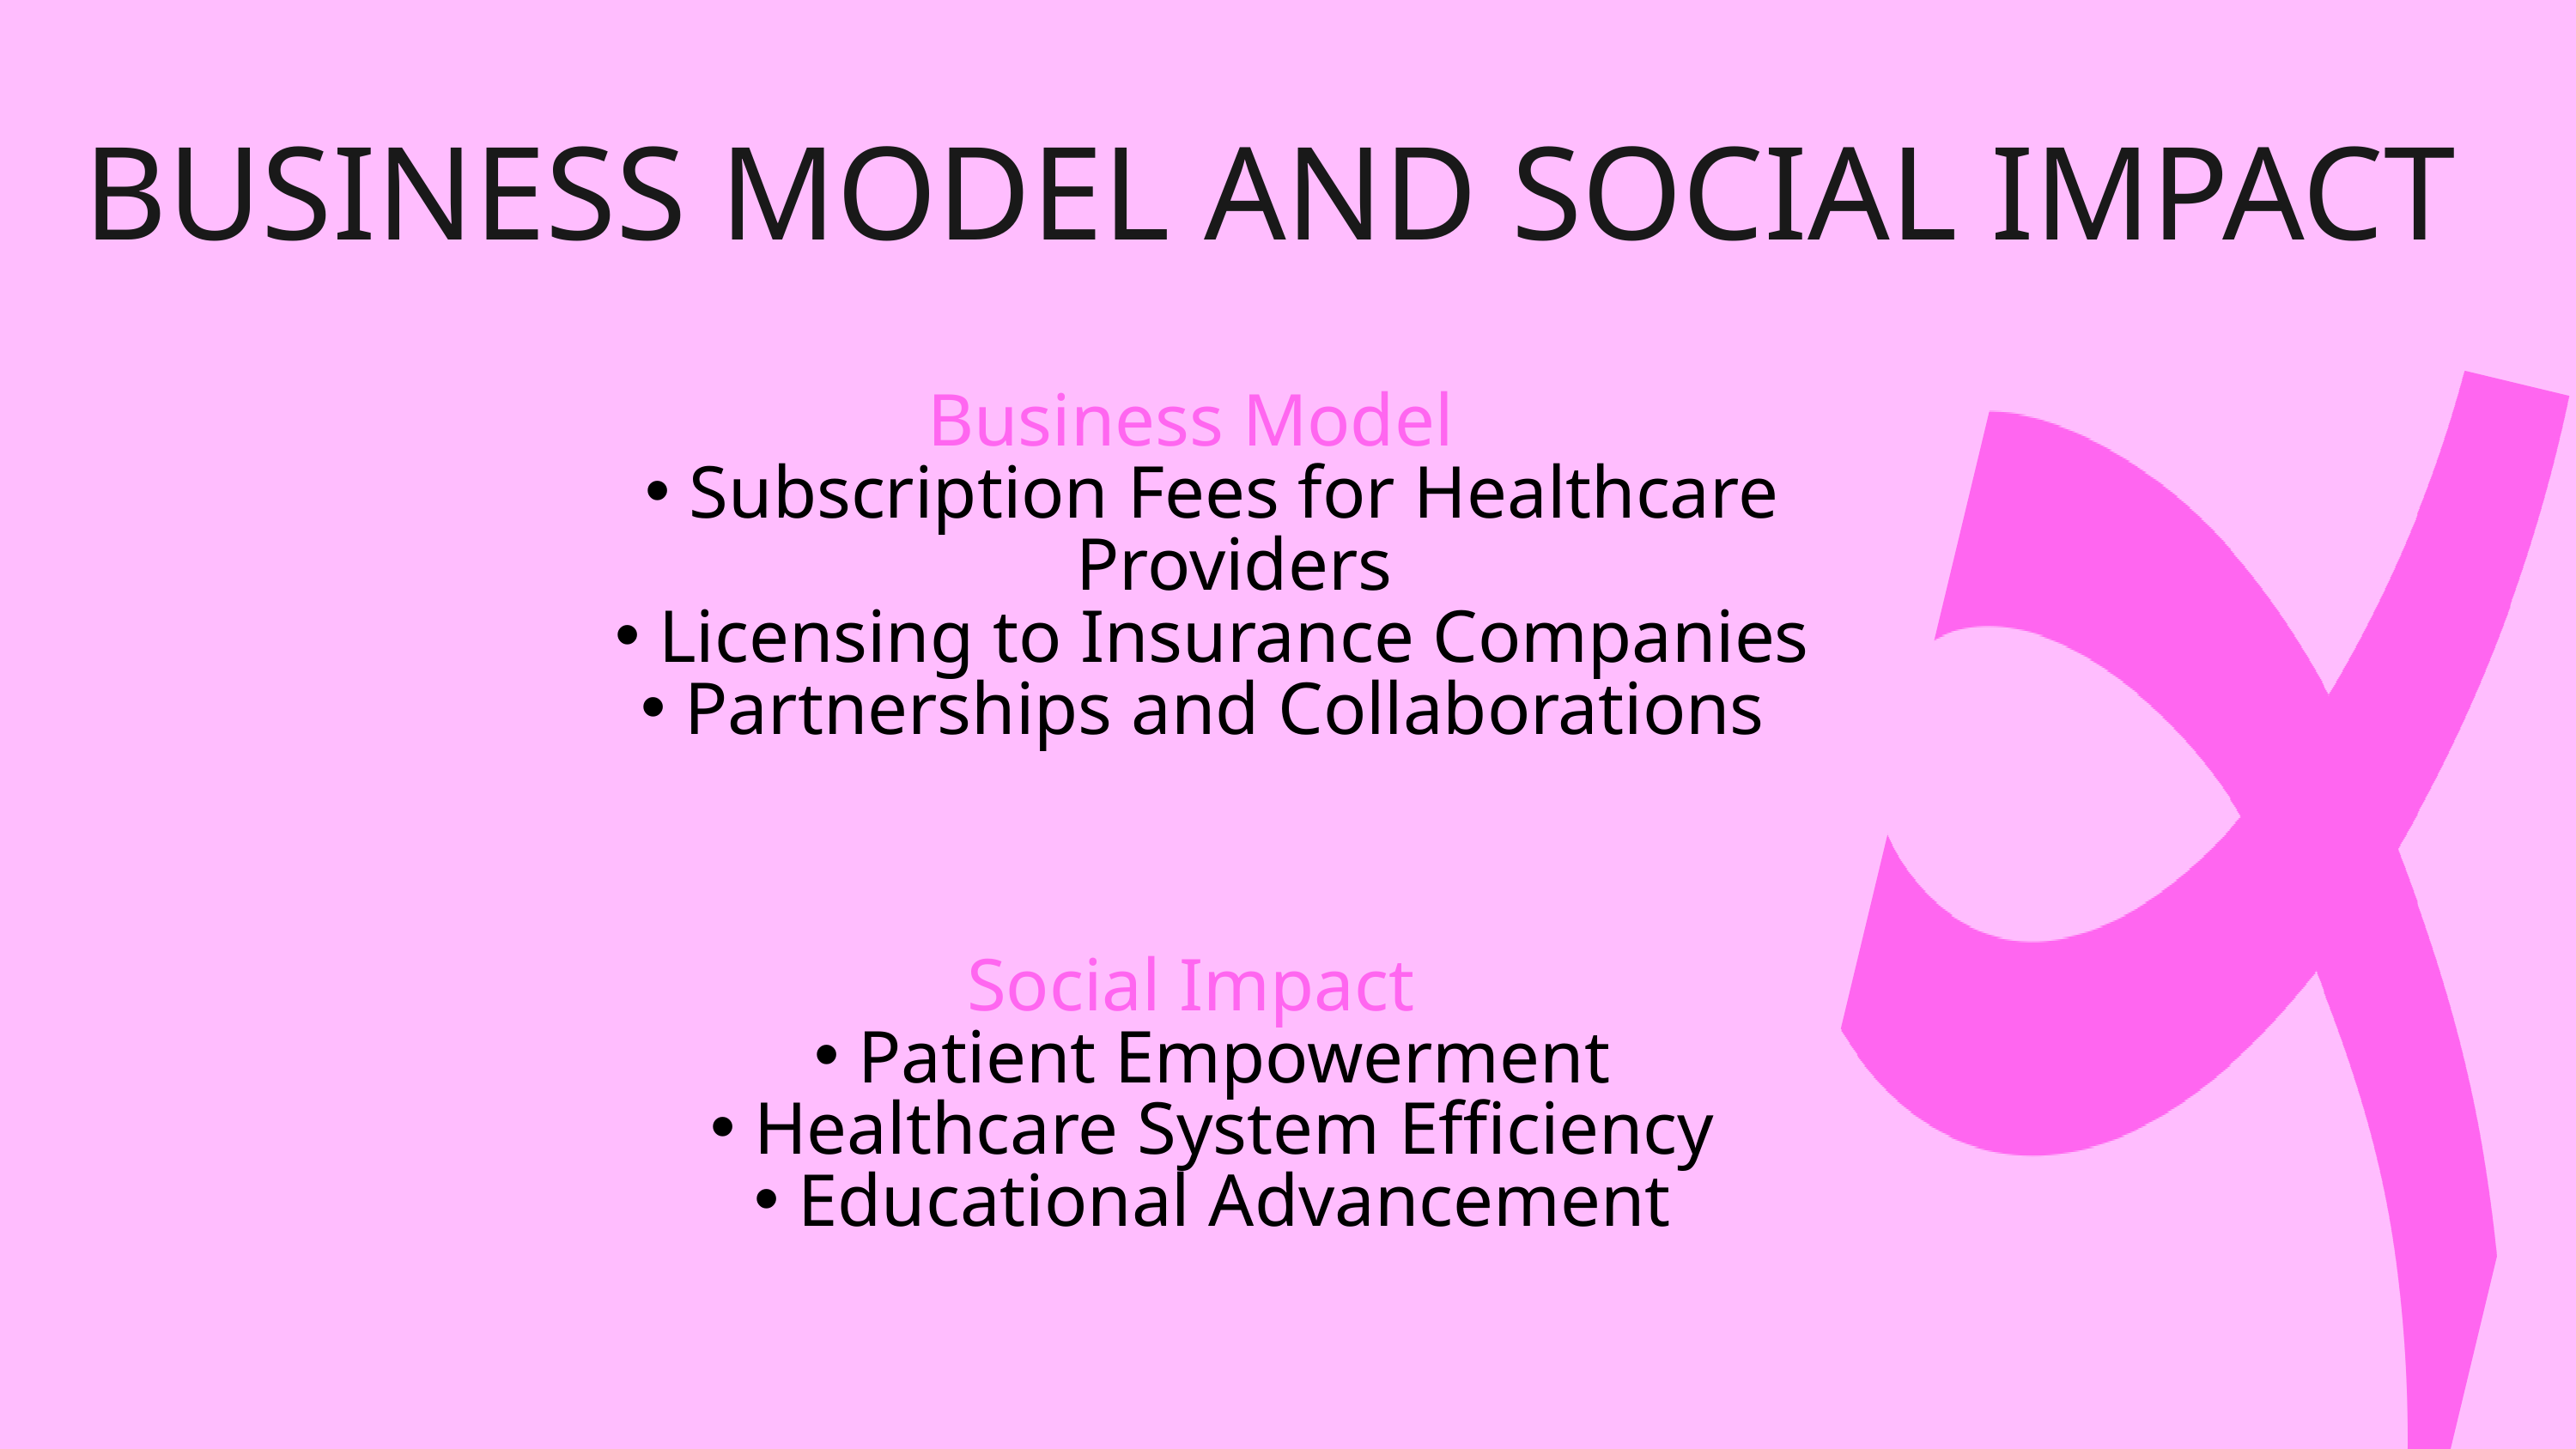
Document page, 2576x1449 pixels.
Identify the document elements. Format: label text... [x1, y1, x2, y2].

text_box [1764, 264, 2576, 1449]
text_box BUSINESS MODEL AND SOCIAL IMPACT [83, 98, 2473, 266]
text_box Social Impact Patient Empowerment Healthcare System Efficiency Educational Advancement [553, 952, 1828, 1309]
text_box Business Model Subscription Fees for Healthcare Providers Licensing to Insurance Companies Partnerships and Collaborations [553, 388, 1828, 817]
